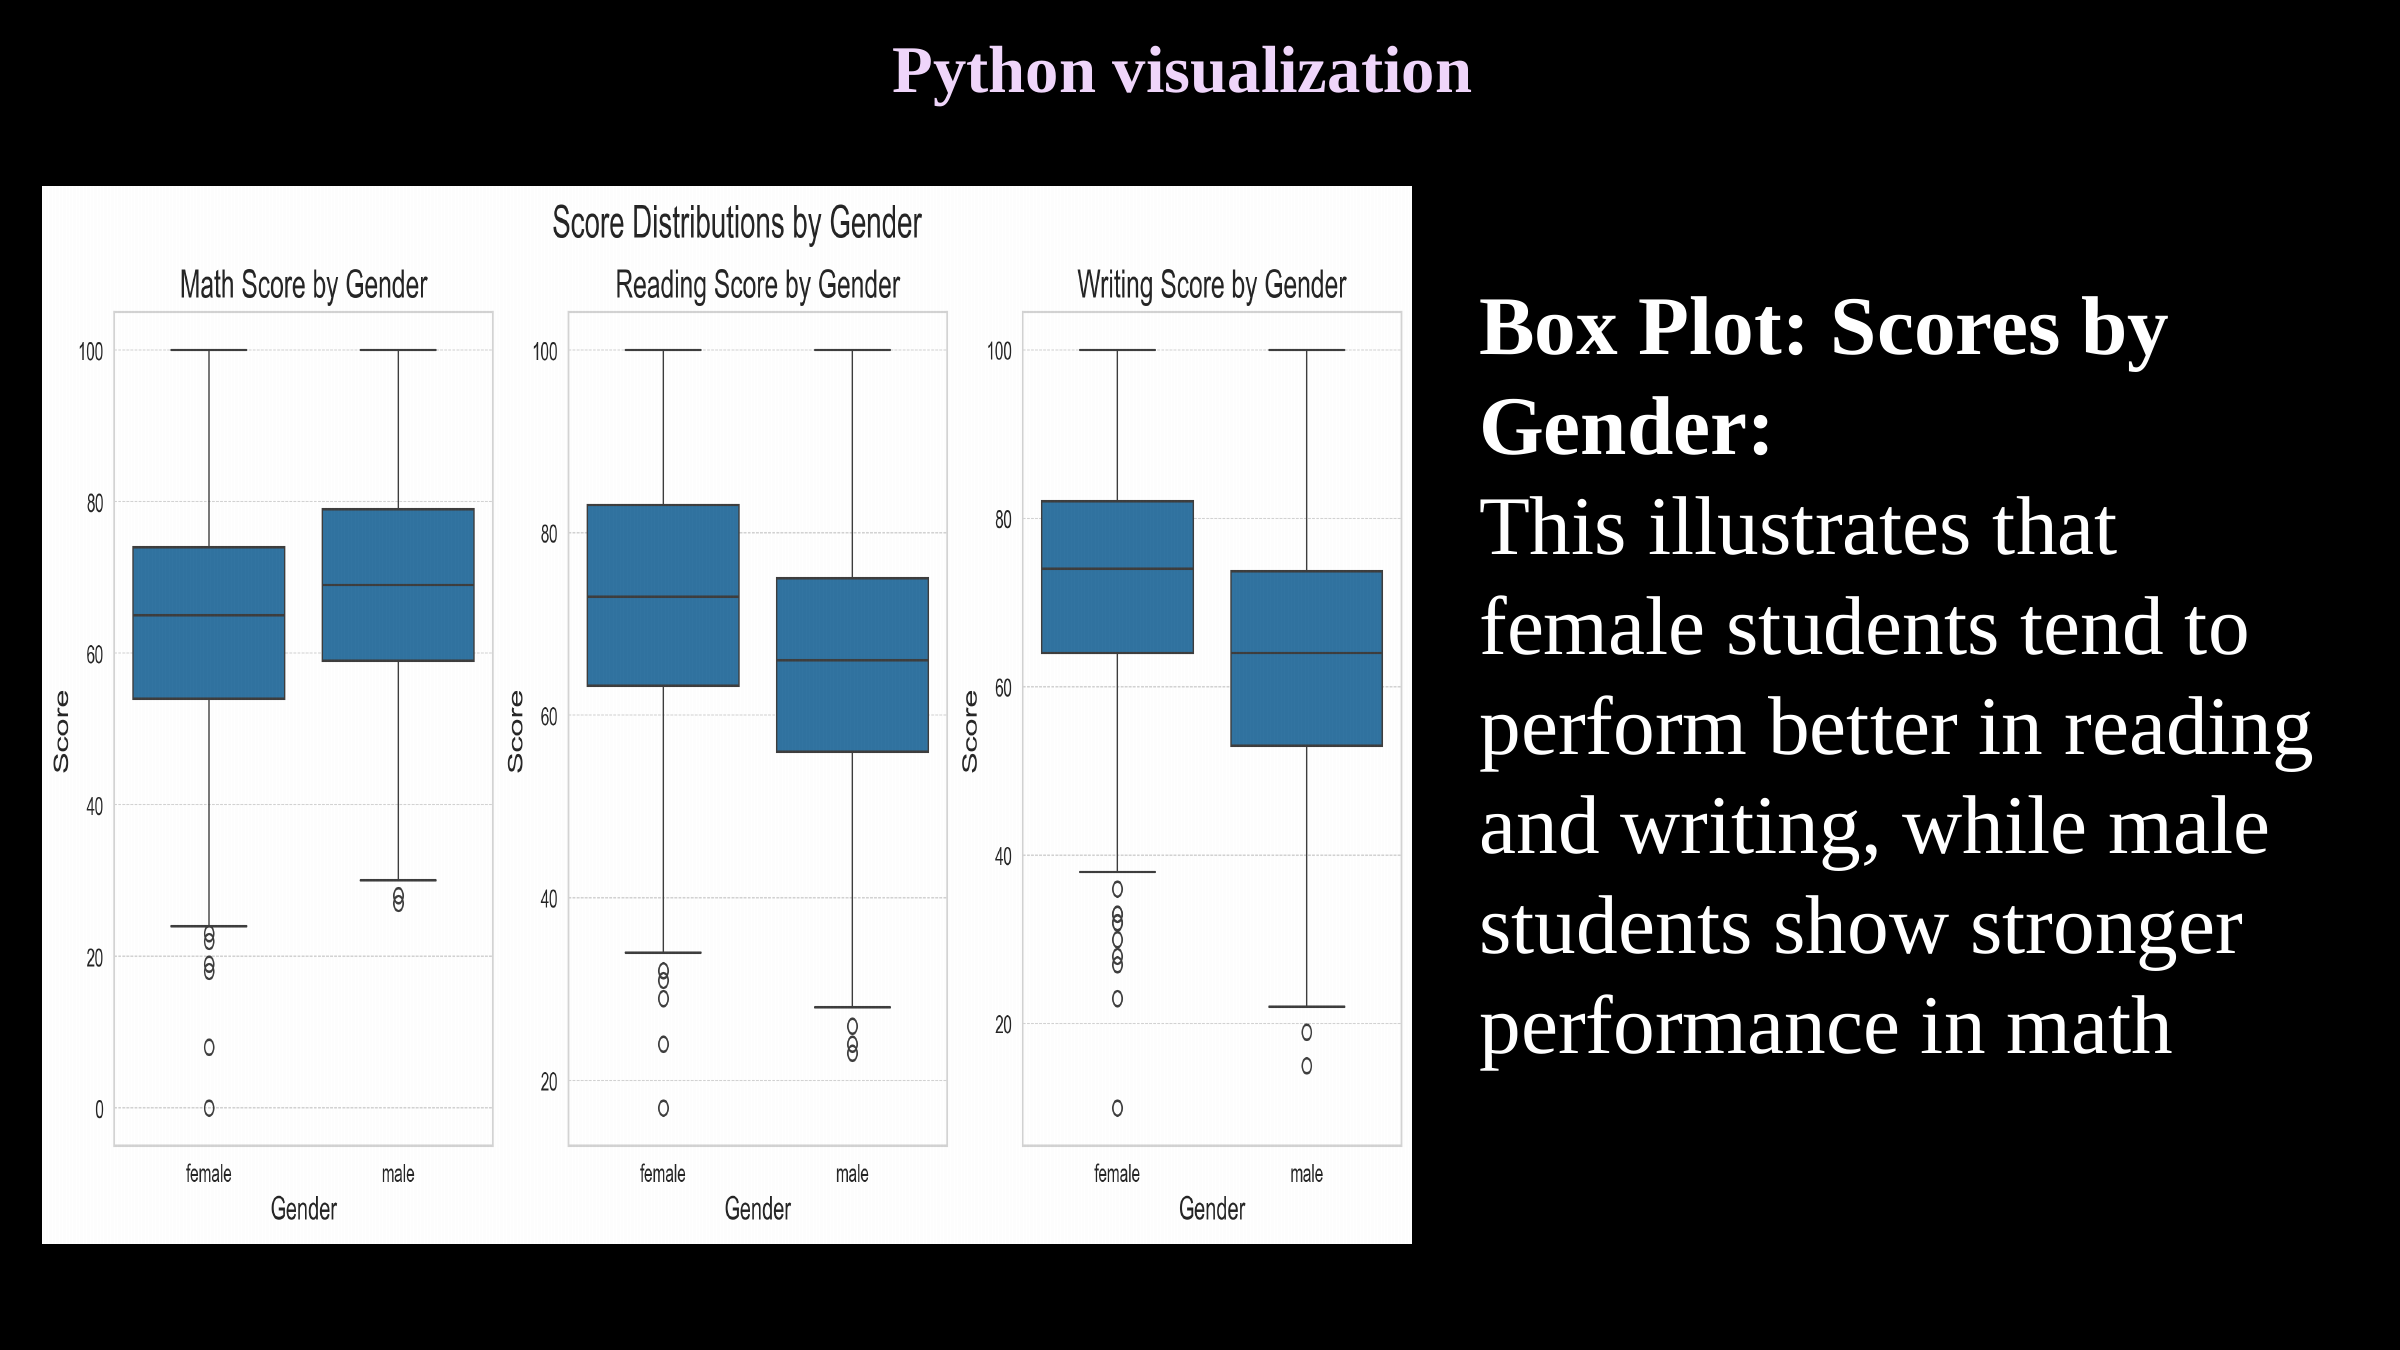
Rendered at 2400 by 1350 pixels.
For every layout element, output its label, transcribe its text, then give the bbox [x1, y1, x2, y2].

picture [42, 185, 1412, 1244]
text_box Python visualization [892, 19, 1508, 137]
text_box Box Plot: Scores by Gender: This illustrates that female students tend to perform better in reading and writing, while male students show stronger performance in math [1464, 263, 2341, 1078]
